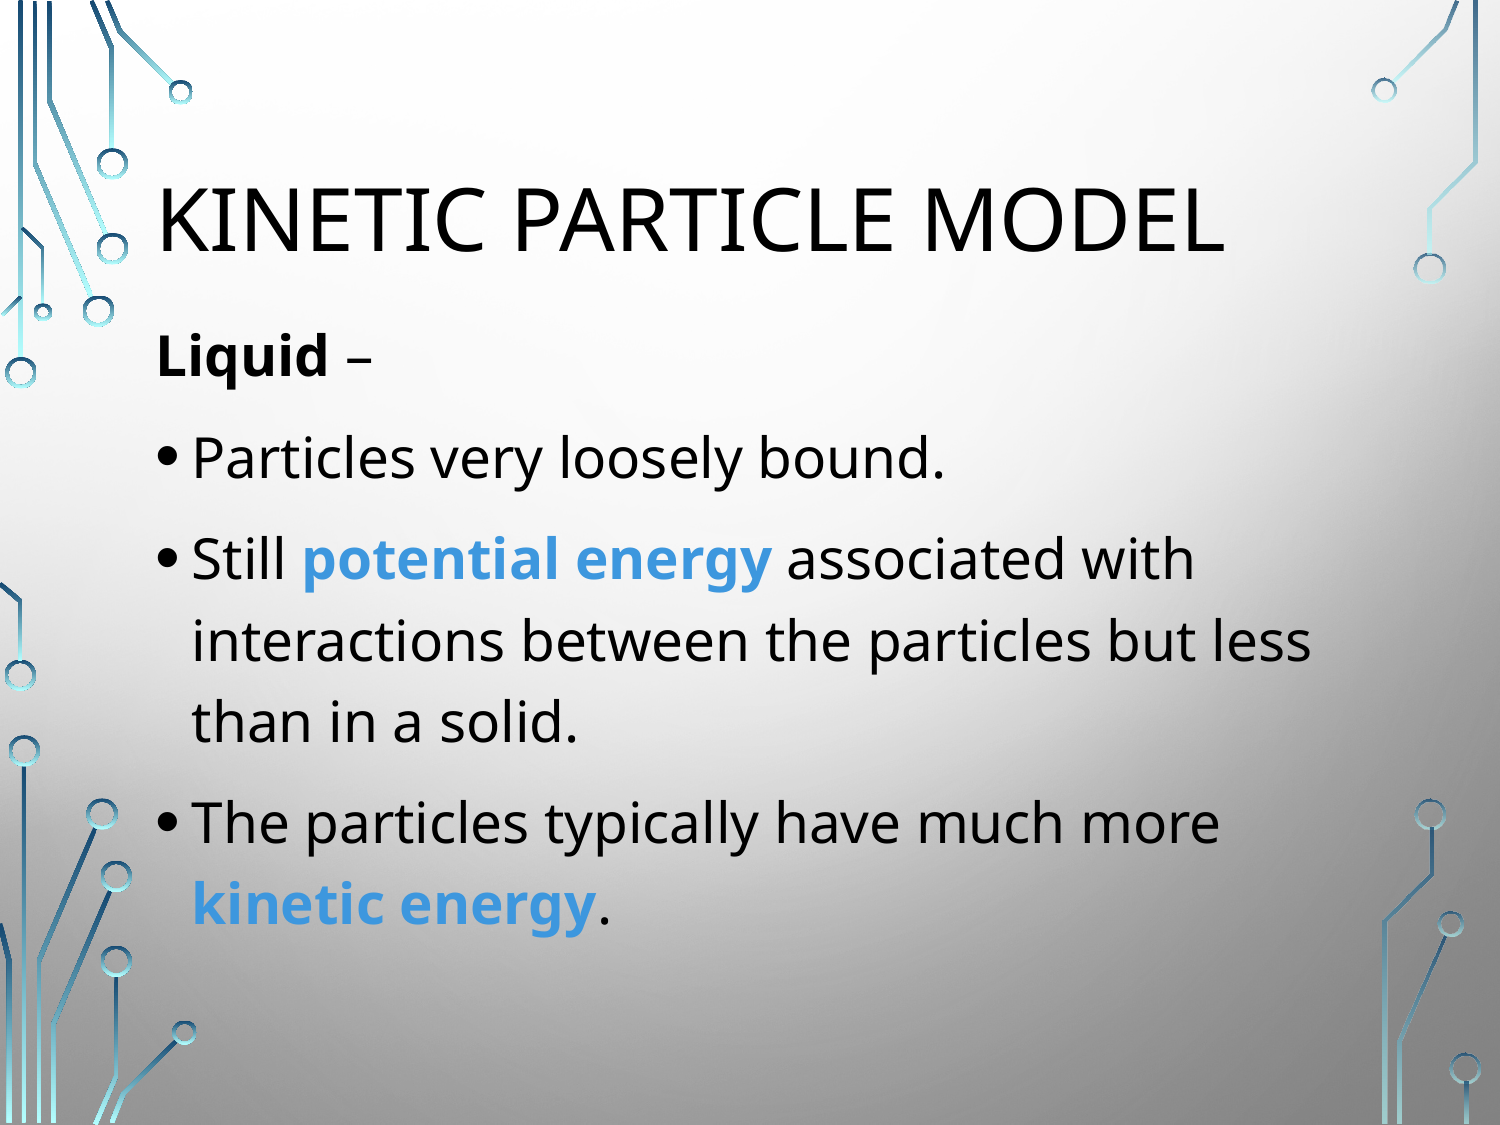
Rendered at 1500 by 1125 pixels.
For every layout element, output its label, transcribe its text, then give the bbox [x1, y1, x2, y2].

list Liquid – Particles very loosely bound. Still potential energy associated with interactions between the particles but less than in a solid. The particles typically have much more kinetic energy. [140, 299, 1360, 947]
title Kinetic particle model [140, 101, 1360, 299]
